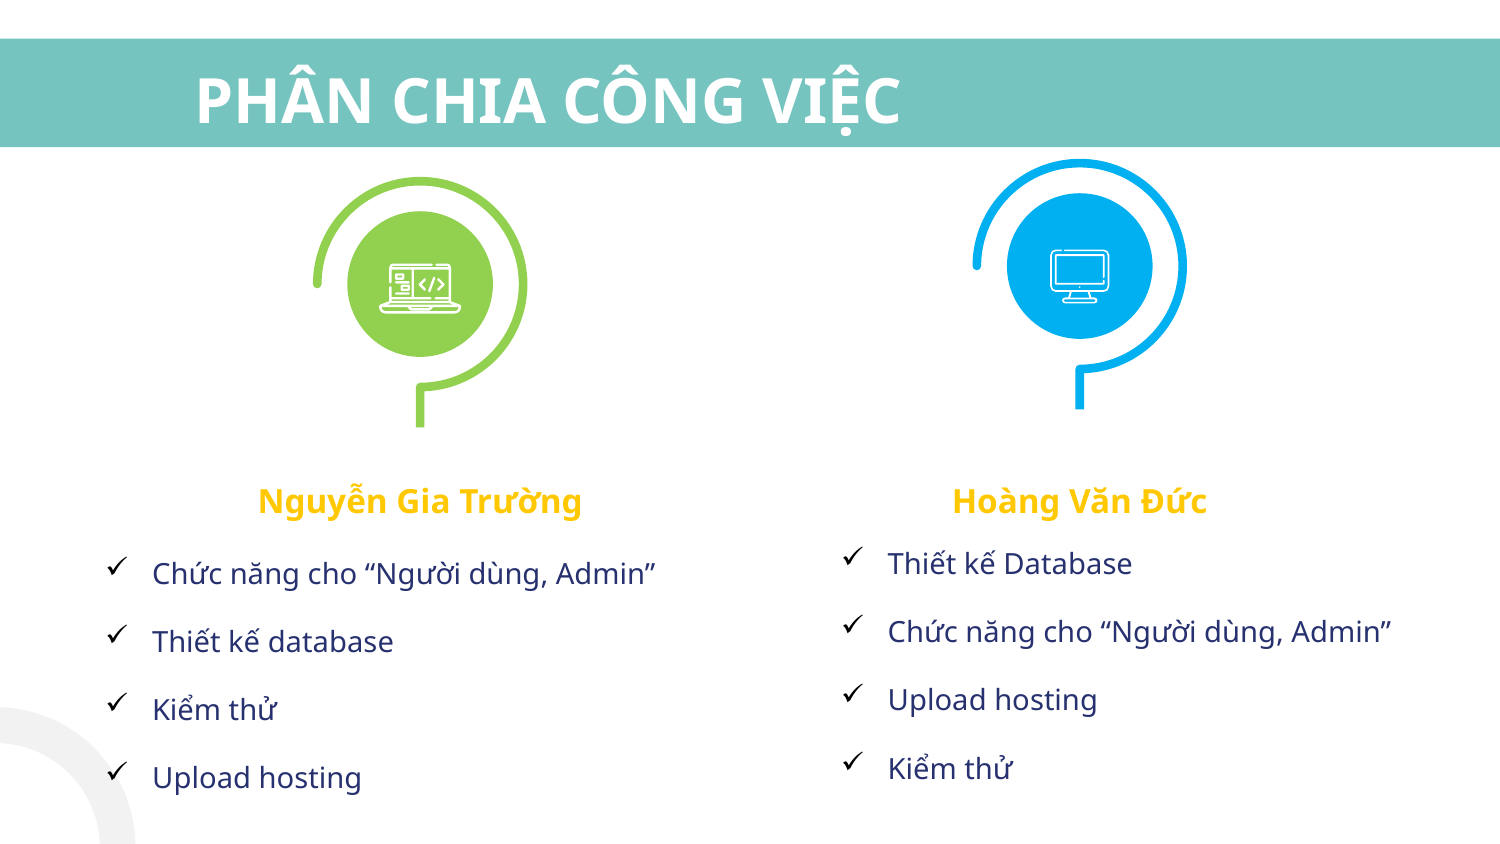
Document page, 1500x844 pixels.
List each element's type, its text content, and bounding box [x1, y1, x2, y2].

title PHÂN CHIA CÔNG VIỆC [179, 46, 1449, 141]
subtitle Hoàng Văn Đức [895, 465, 1265, 530]
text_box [378, 263, 462, 314]
subtitle Nguyễn Gia Trường [235, 465, 605, 531]
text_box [312, 176, 528, 428]
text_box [1049, 249, 1110, 304]
text_box Thiết kế Database Chức năng cho “Người dùng, Admin” Upload hosting Kiểm thử [825, 530, 1480, 742]
subtitle Chức năng cho “Người dùng, Admin” Thiết kế database Kiểm thử Upload hosting [90, 539, 763, 830]
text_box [972, 158, 1188, 410]
